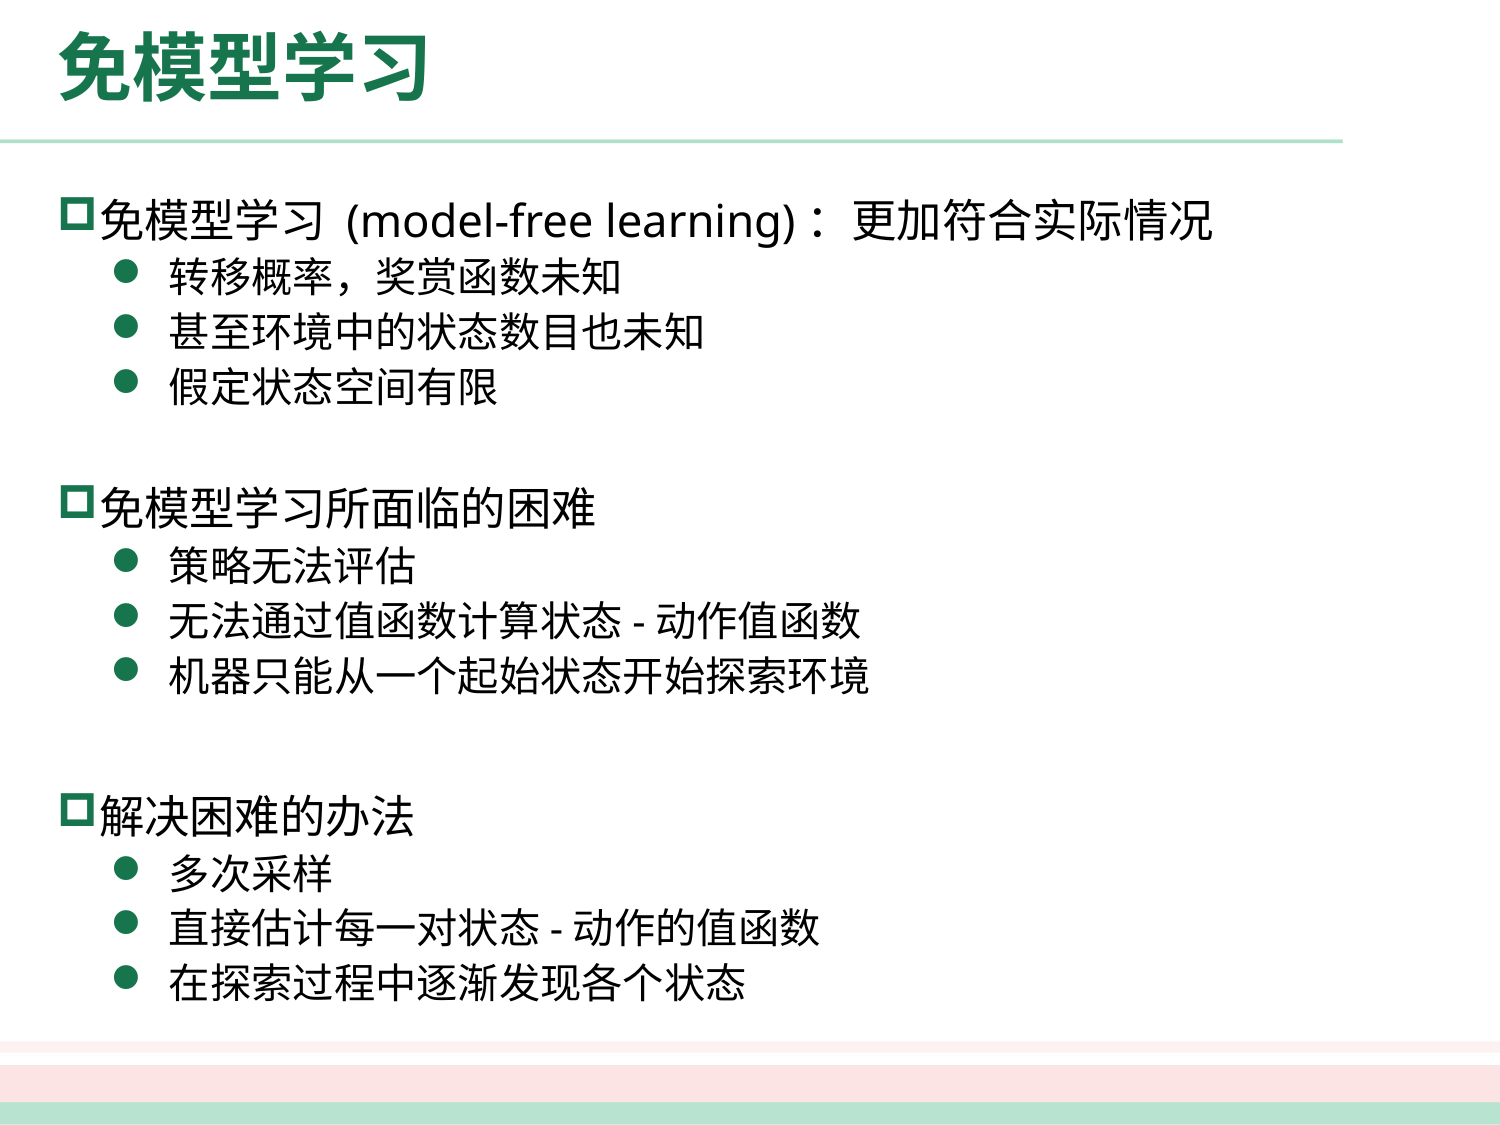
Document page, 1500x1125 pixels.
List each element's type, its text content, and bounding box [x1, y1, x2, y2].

picture [0, 0, 1500, 1125]
title 免模型学习 [42, 7, 1337, 136]
list 免模型学习 (model-free learning)：更加符合实际情况 转移概率，奖赏函数未知 甚至环境中的状态数目也未知 假定状态空间有限 免模型学习所面临的困难 策略无法评估 无法通过值函数计算状态-动作值函数 机器只能从一个起始状态开始探索环境 解决困难的办法 多次采样 直接估计每一对状态-动作的值函数 在探索过程中逐渐发现各个状态 [42, 190, 1457, 1018]
